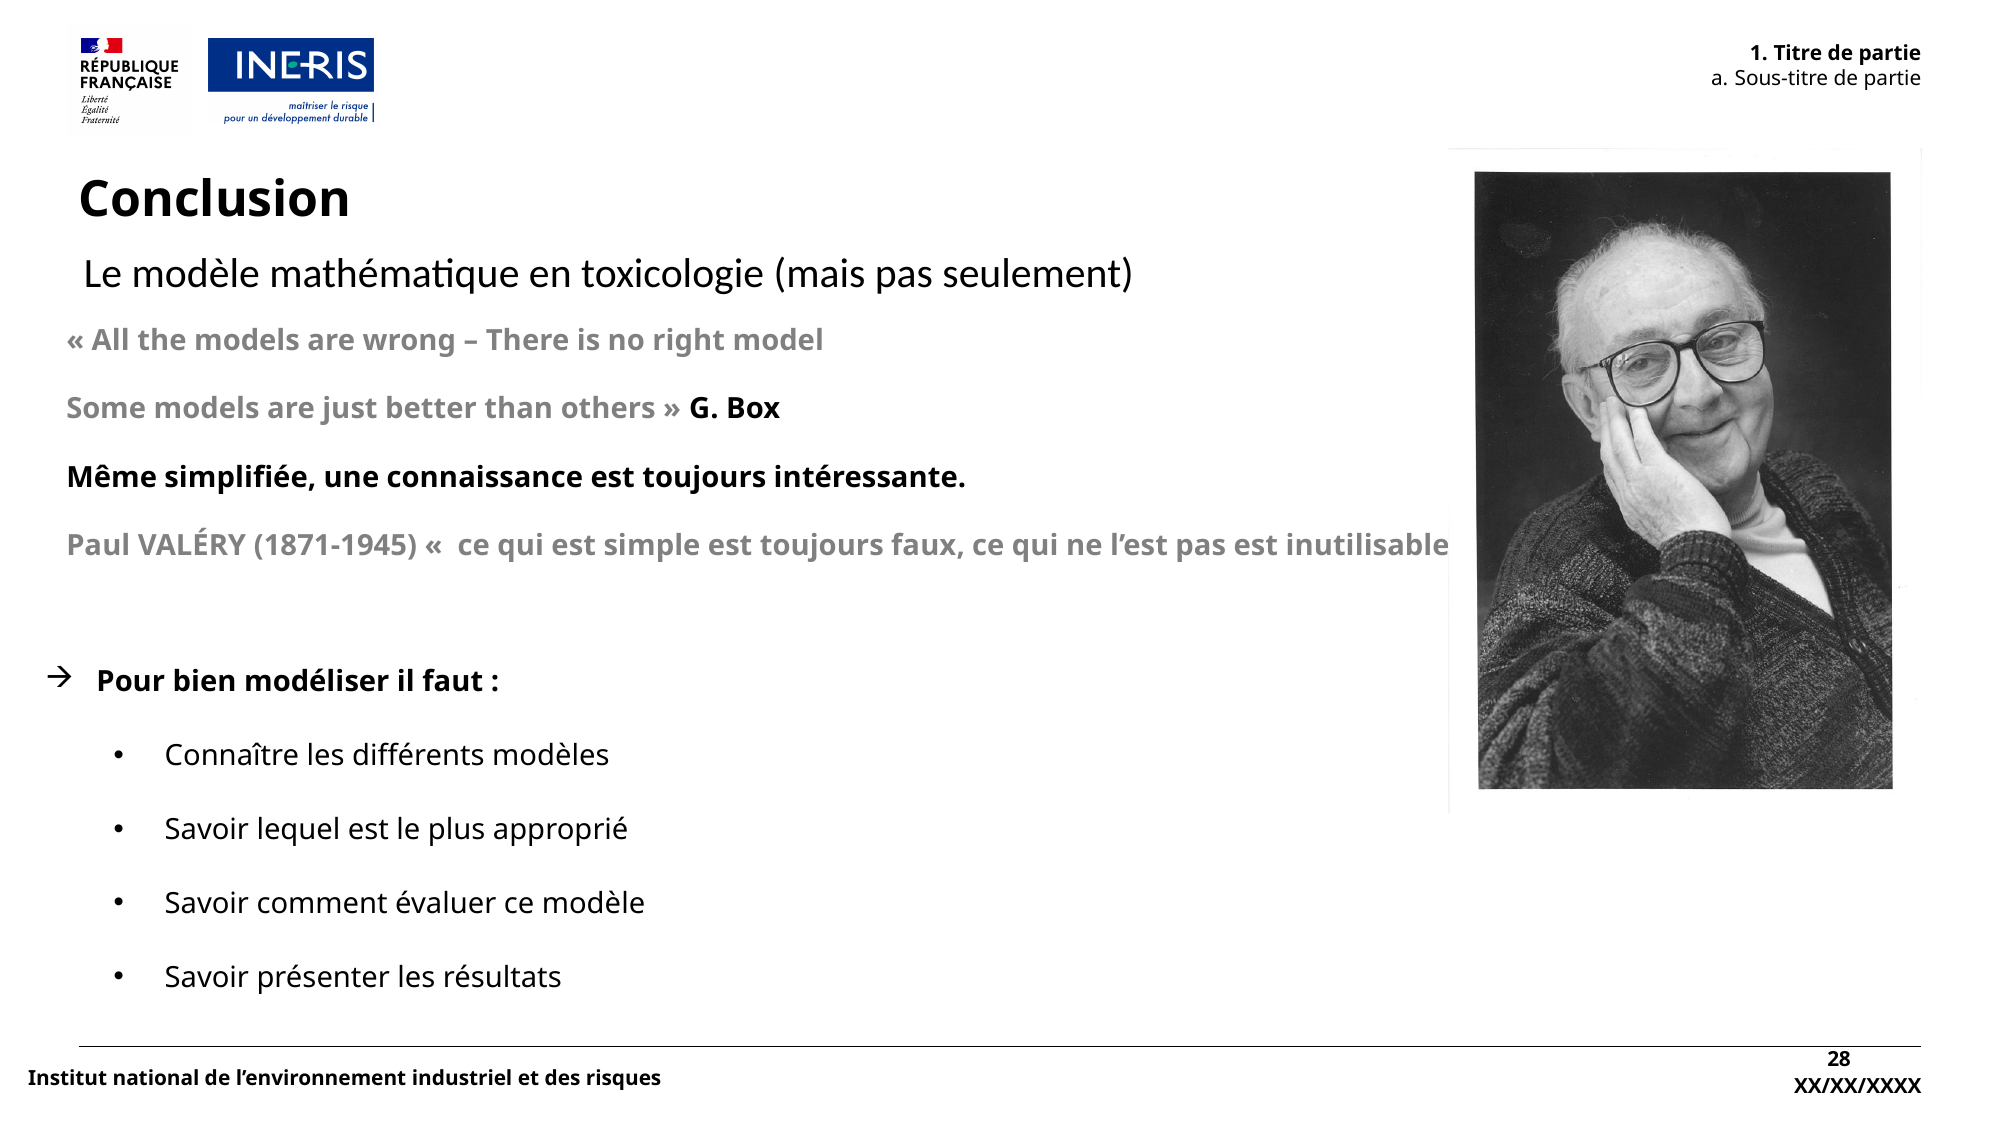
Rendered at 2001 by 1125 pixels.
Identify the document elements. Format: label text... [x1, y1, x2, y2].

footer Institut national de l’environnement industriel et des risques [28, 1038, 1320, 1117]
slide_number 28 [1555, 1020, 1851, 1099]
picture [208, 38, 374, 124]
picture [1447, 148, 1922, 814]
text_box « All the models are wrong – There is no right model Some models are just better than others » G. Box Même simplifiée, une connaissance est toujours intéressante. Paul VALÉRY (1871-1945) « ce qui est simple est toujours faux, ce qui ne l’est pas est inutilisable » Pour bien modéliser il faut : Connaître les différents modèles Savoir lequel est le plus approprié Savoir comment évaluer ce modèle Savoir présenter les résultats [45, 321, 1484, 887]
text_box Le modèle mathématique en toxicologie (mais pas seulement) [69, 823, 1807, 1015]
list Titre de partie Sous-titre de partie [724, 39, 1922, 119]
picture [66, 23, 193, 138]
slide_number XX/XX/XXXX [1665, 1046, 1922, 1125]
text_box Le modèle mathématique en toxicologie (mais pas seulement) [69, 238, 1442, 321]
title Conclusion [78, 173, 1442, 238]
